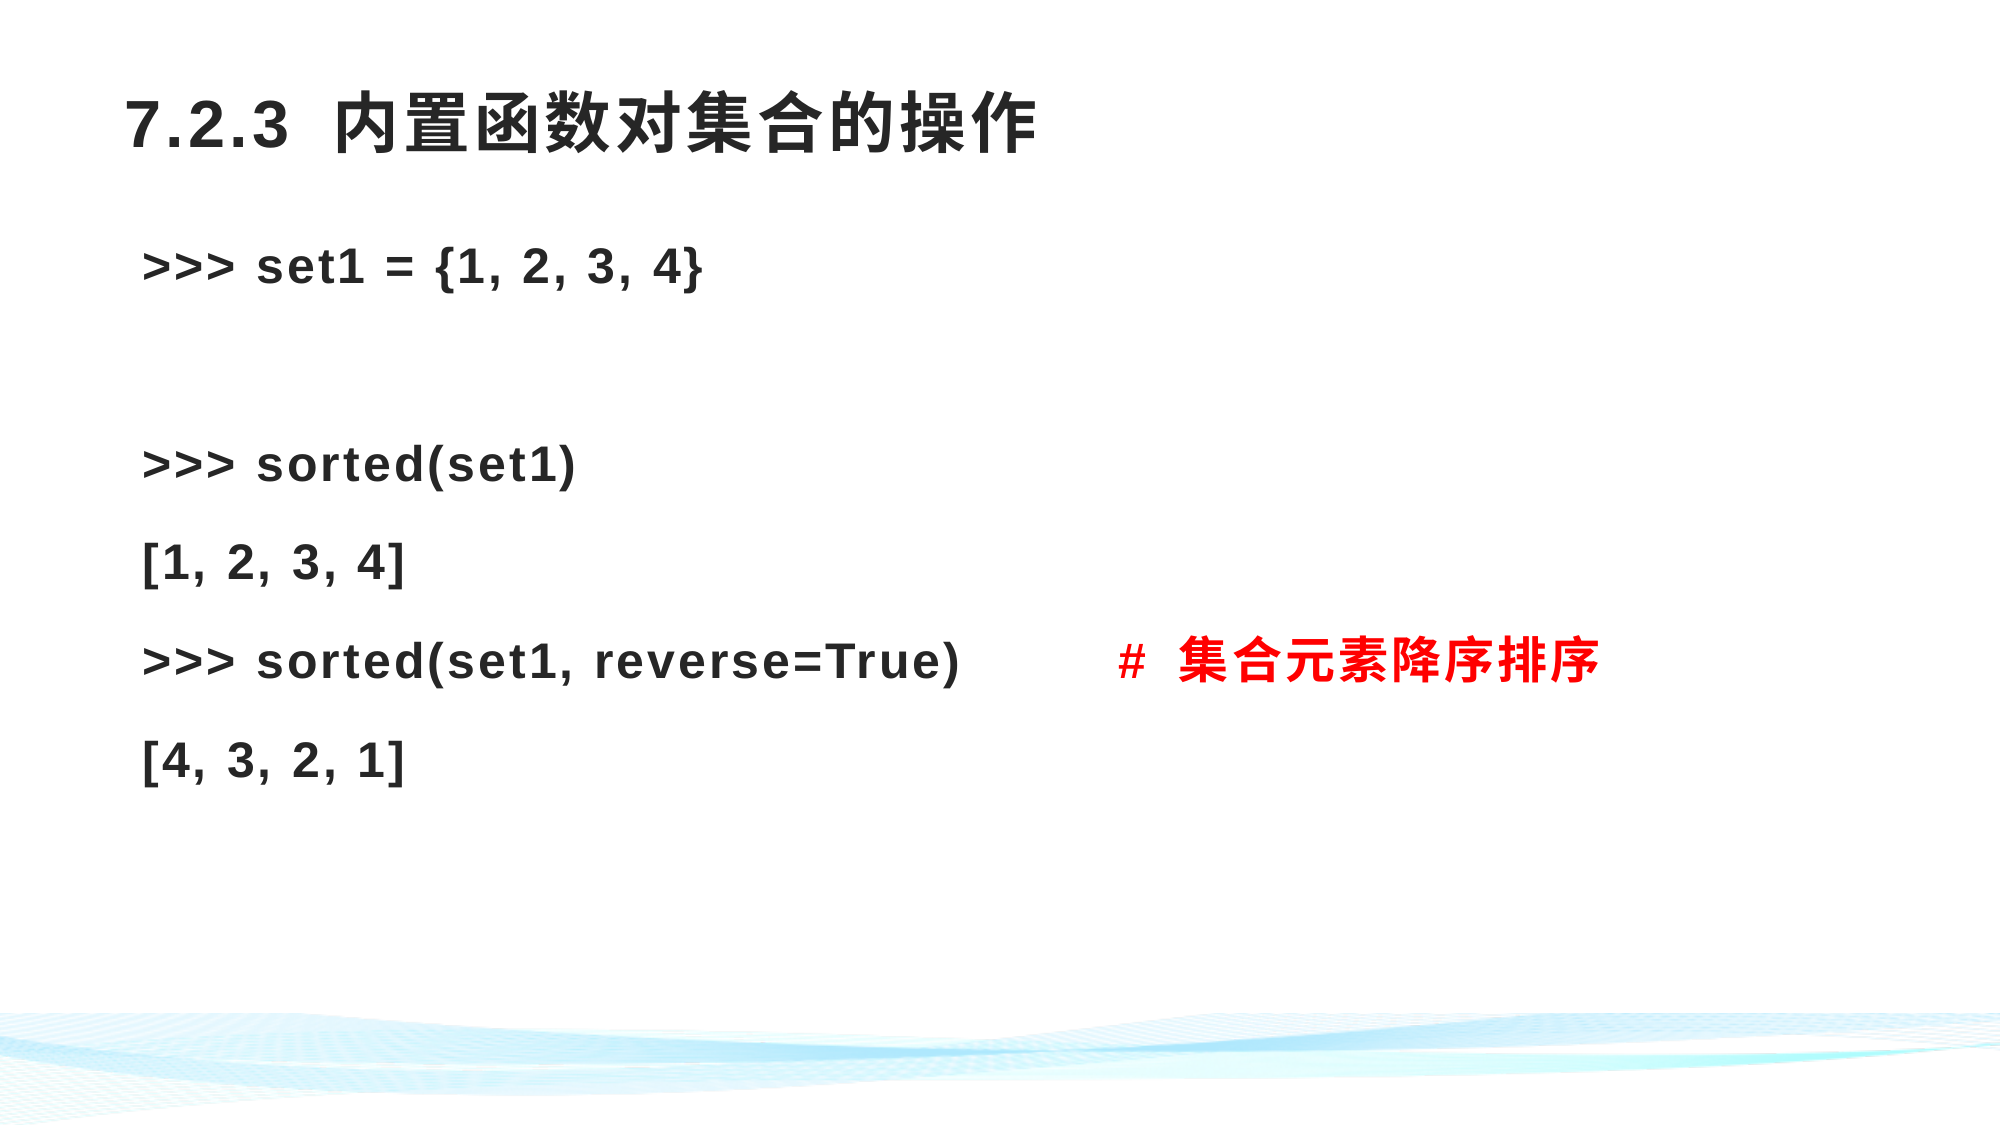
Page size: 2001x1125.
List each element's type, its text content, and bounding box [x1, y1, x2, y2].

picture [0, 1013, 2000, 1125]
title 7.2.3 内置函数对集合的操作 [109, 72, 1891, 191]
list >>> set1 = {1, 2, 3, 4} >>> sorted(set1) [1, 2, 3, 4] >>> sorted(set1, reverse=True) # 集合元素降序排序 [4, 3, 2, 1] [127, 207, 1979, 1102]
slide_number [1412, 1041, 1856, 1094]
